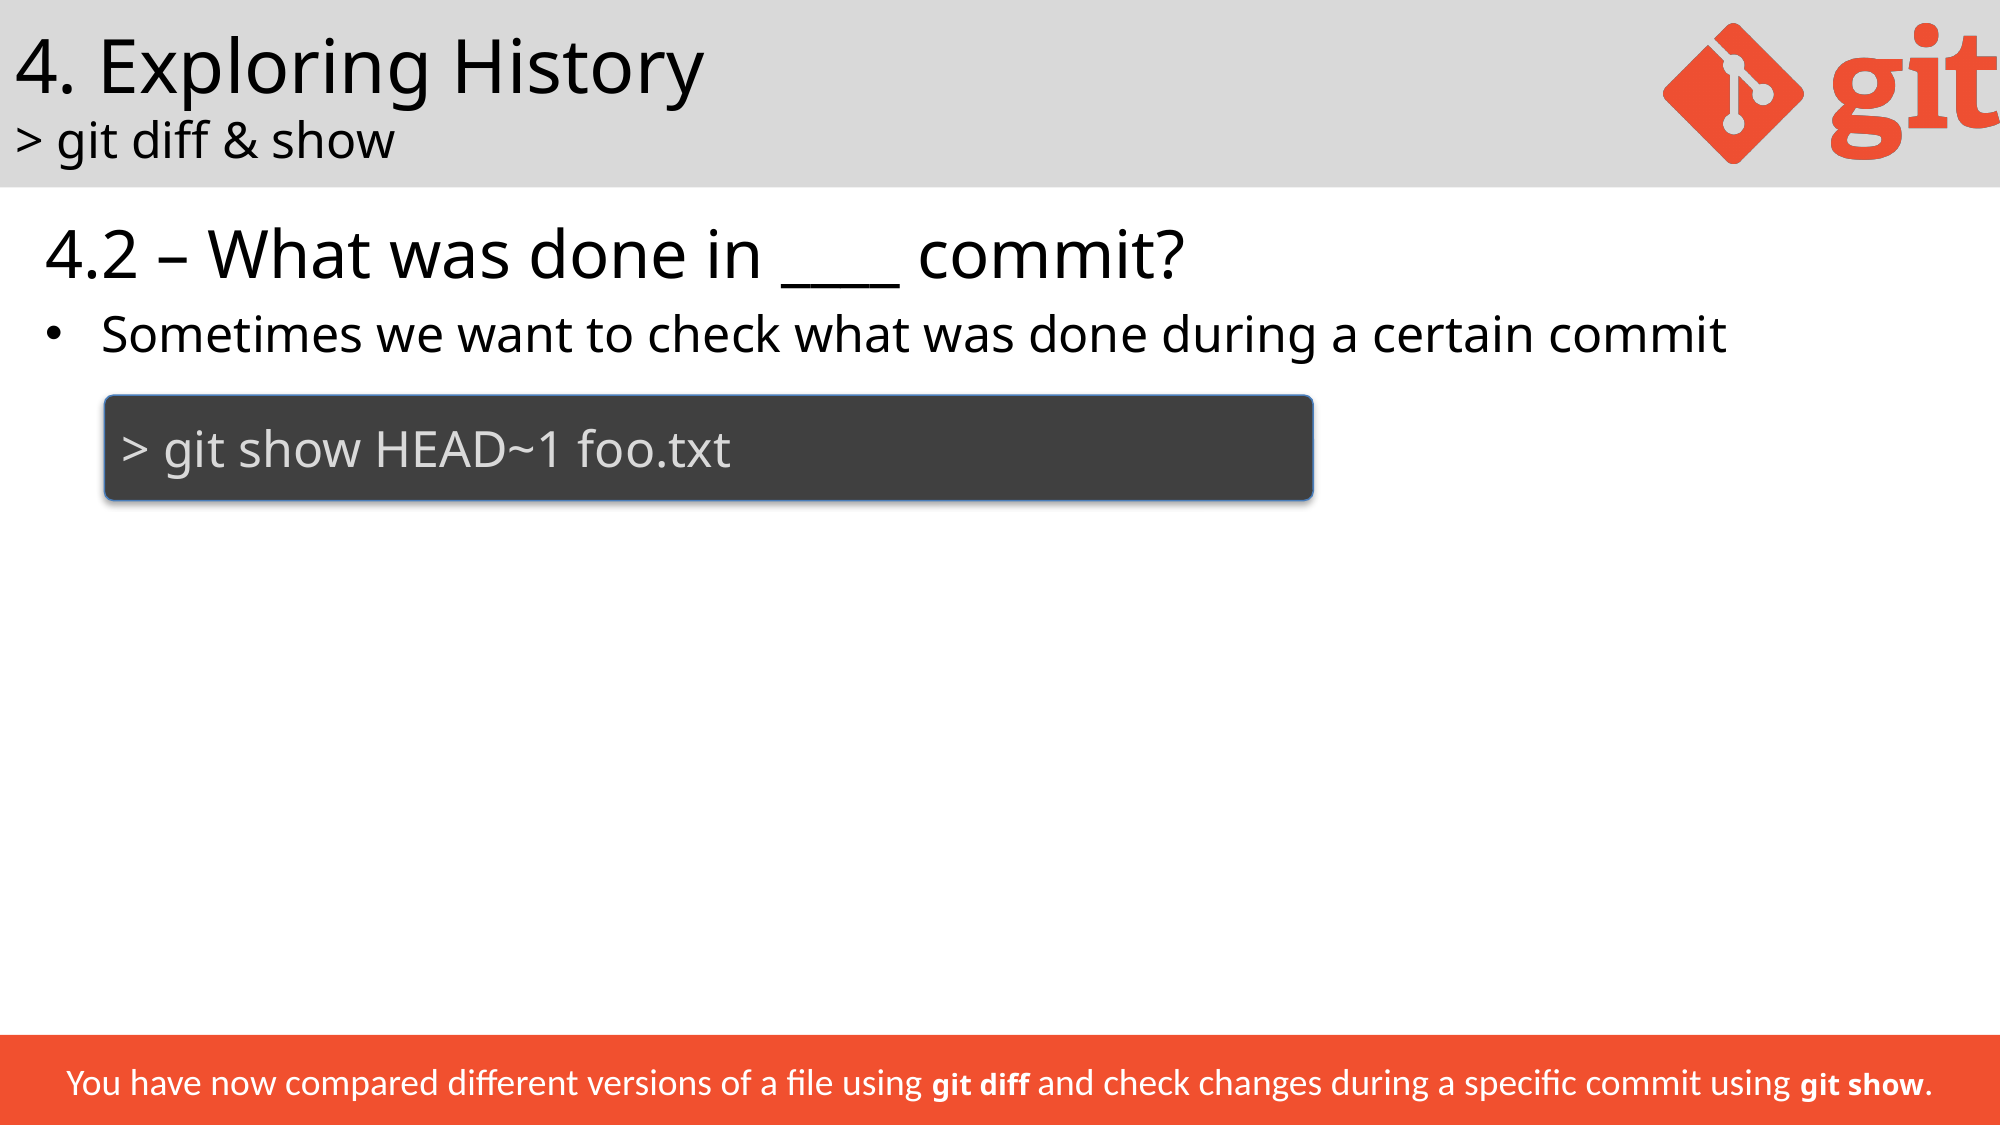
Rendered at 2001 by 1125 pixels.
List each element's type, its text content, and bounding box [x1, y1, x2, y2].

text_box You have now compared different versions of a file using git diff and check changes during a specific commit using git show. [0, 1034, 2000, 1125]
title 4. Exploring History > git diff & show [0, 0, 2000, 188]
picture [1663, 23, 2000, 165]
list 4.2 – What was done in ____ commit? Sometimes we want to check what was done during a certain commit [30, 204, 1969, 1034]
text_box > git show HEAD~1 foo.txt [103, 394, 1315, 502]
